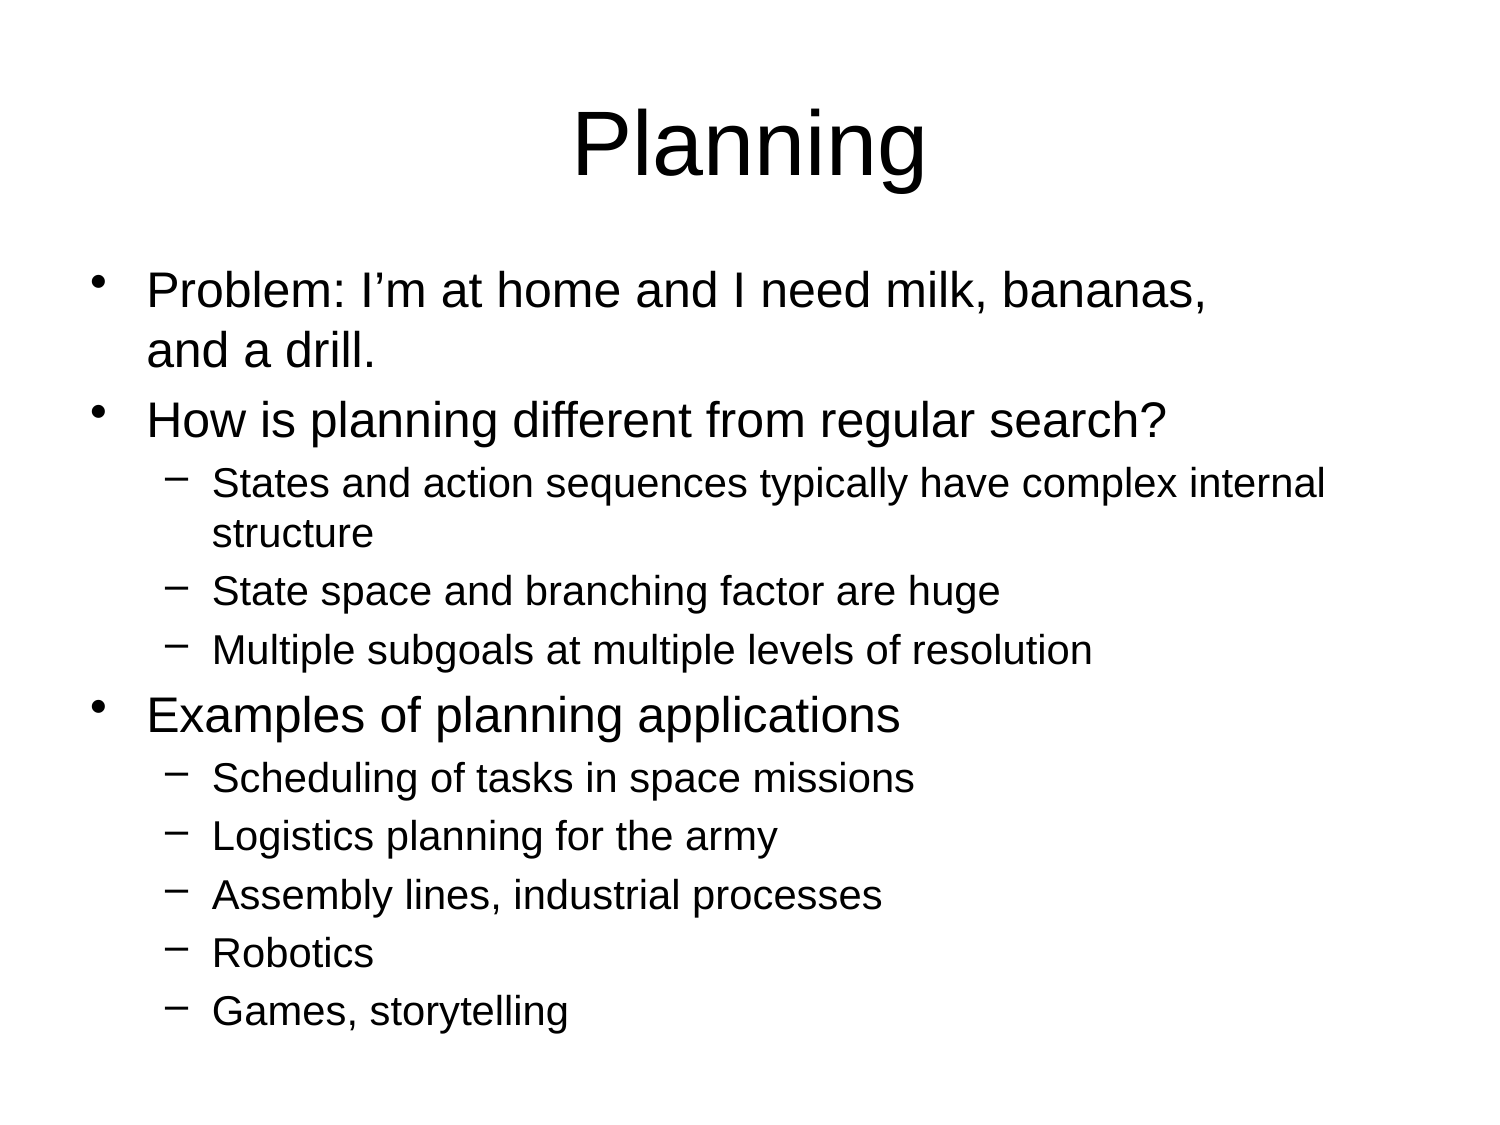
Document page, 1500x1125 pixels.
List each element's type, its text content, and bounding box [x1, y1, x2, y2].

list Problem: I’m at home and I need milk, bananas, and a drill. How is planning different from regular search? States and action sequences typically have complex internal structure State space and branching factor are huge Multiple subgoals at multiple levels of resolution Examples of planning applications Scheduling of tasks in space missions Logistics planning for the army Assembly lines, industrial processes Robotics Games, storytelling [74, 249, 1426, 1063]
title Planning [74, 44, 1426, 233]
